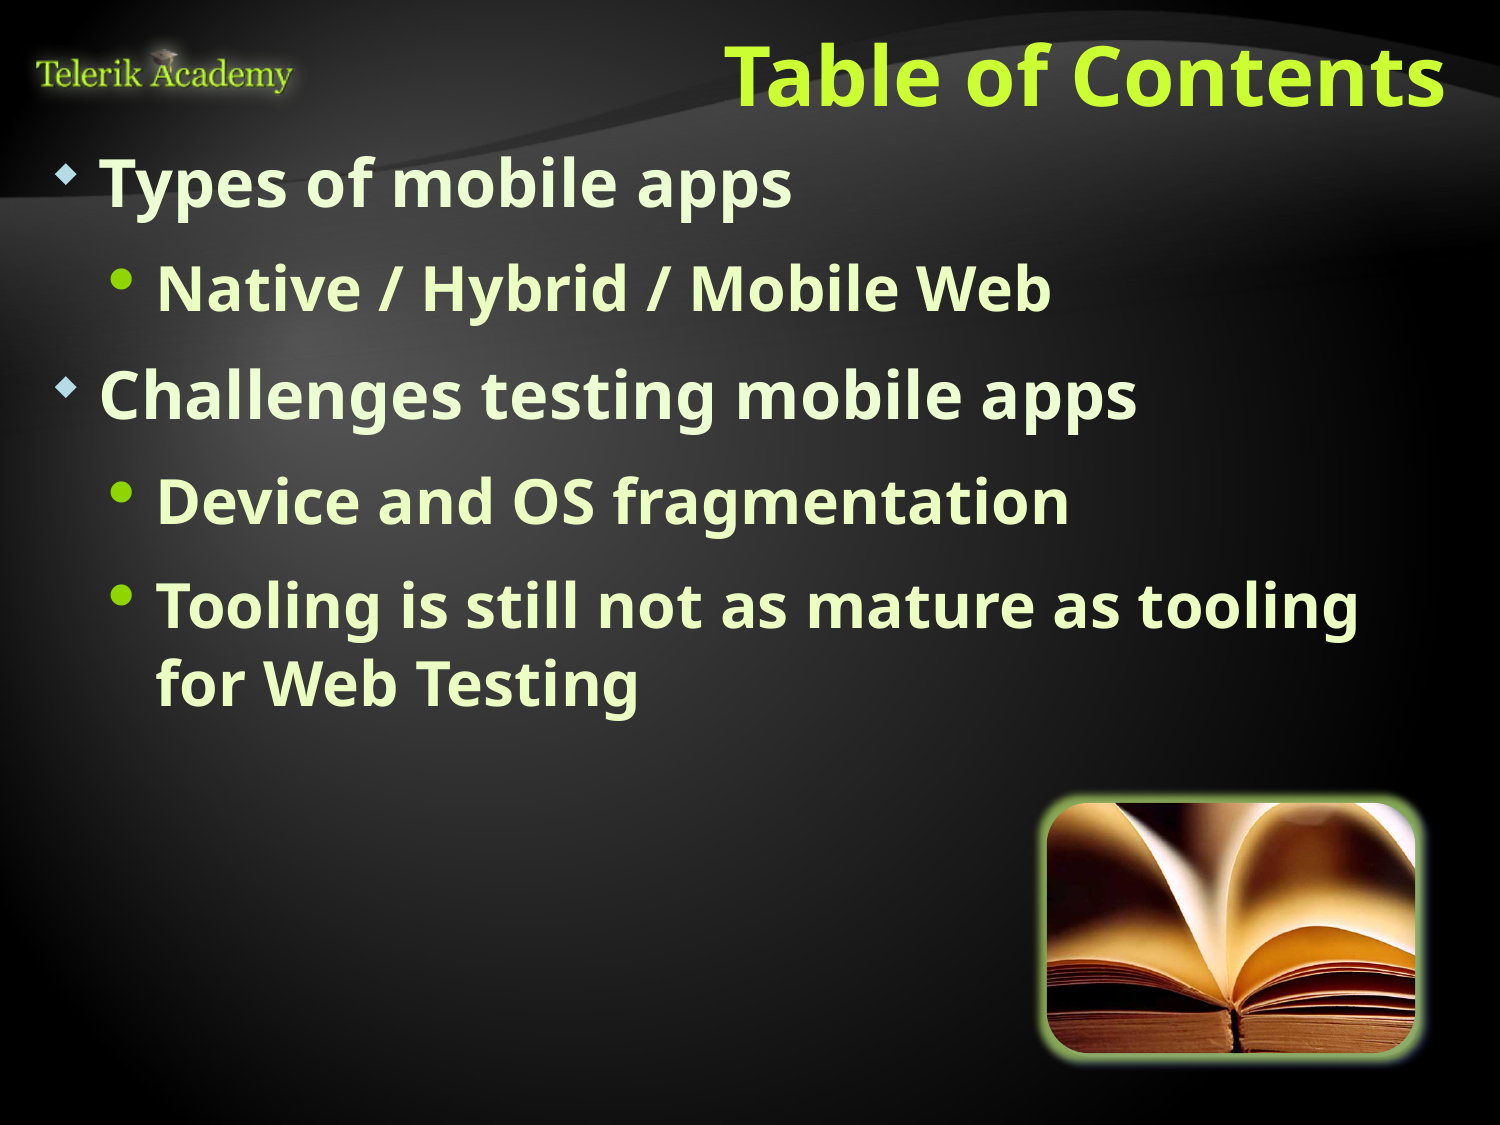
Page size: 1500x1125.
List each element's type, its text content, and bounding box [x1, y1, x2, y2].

picture [0, 0, 1500, 1125]
list Types of mobile apps Native / Hybrid / Mobile Web Challenges testing mobile apps Device and OS fragmentation Tooling is still not as mature as tooling for Web Testing [37, 129, 1463, 1099]
title Table of Contents [300, 12, 1463, 129]
